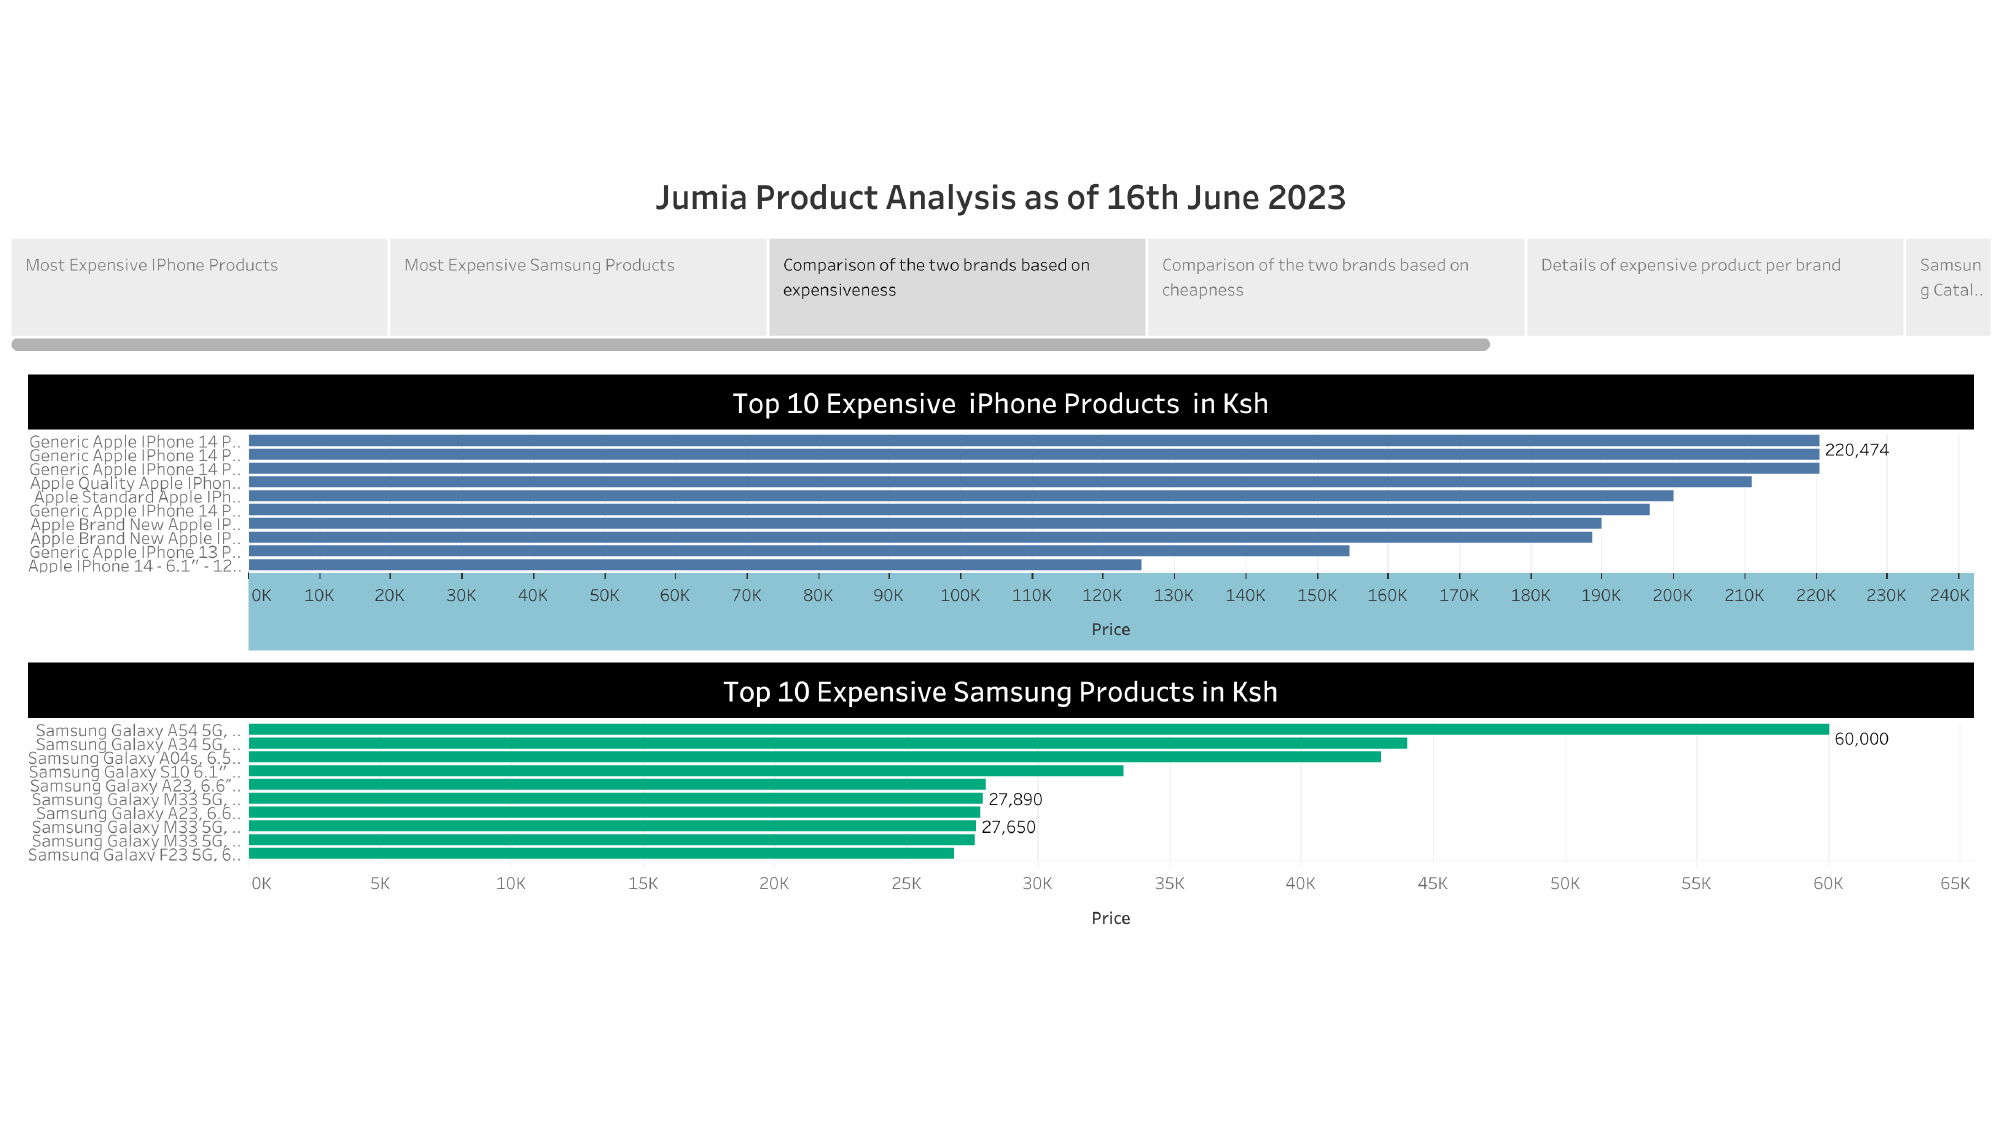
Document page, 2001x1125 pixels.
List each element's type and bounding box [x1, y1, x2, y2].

picture [0, 160, 2000, 965]
